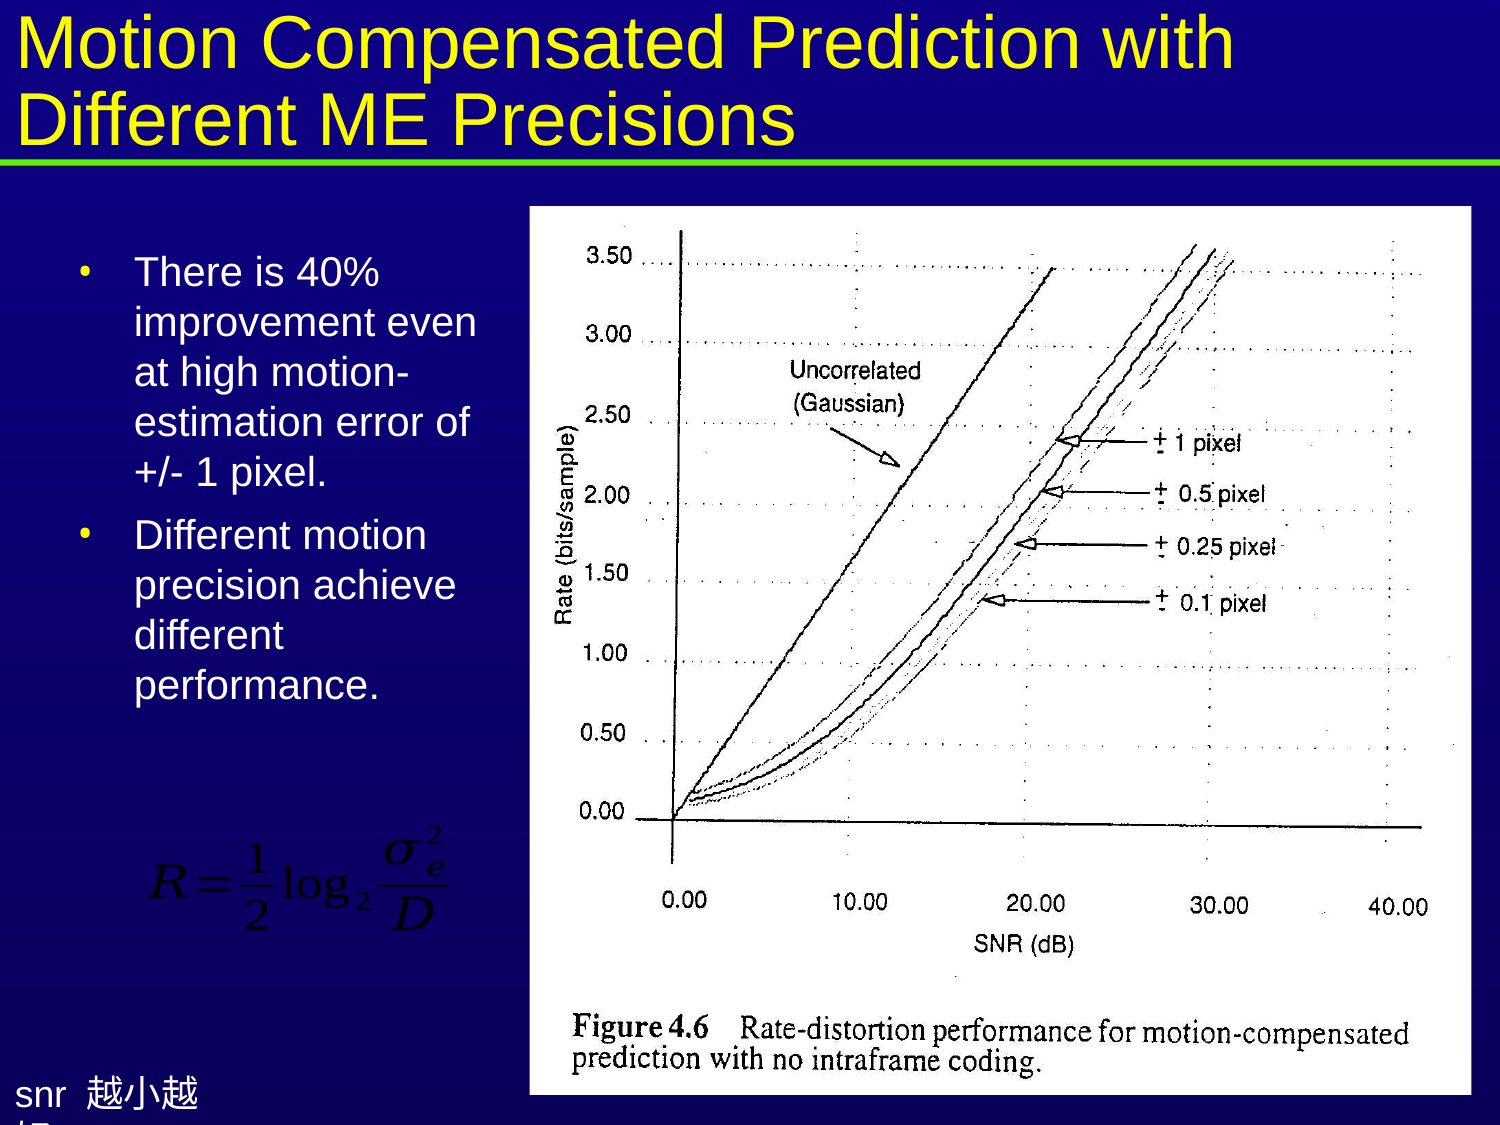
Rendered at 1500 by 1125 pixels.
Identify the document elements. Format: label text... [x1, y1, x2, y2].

text_box Motion Compensated Prediction with Different ME Precisions [0, 0, 1451, 168]
picture [529, 206, 1472, 1095]
list There is 40% improvement even at high motion-estimation error of +/- 1 pixel. Different motion precision achieve different performance. [62, 237, 524, 965]
text_box snr 越小越好 [0, 1062, 251, 1125]
